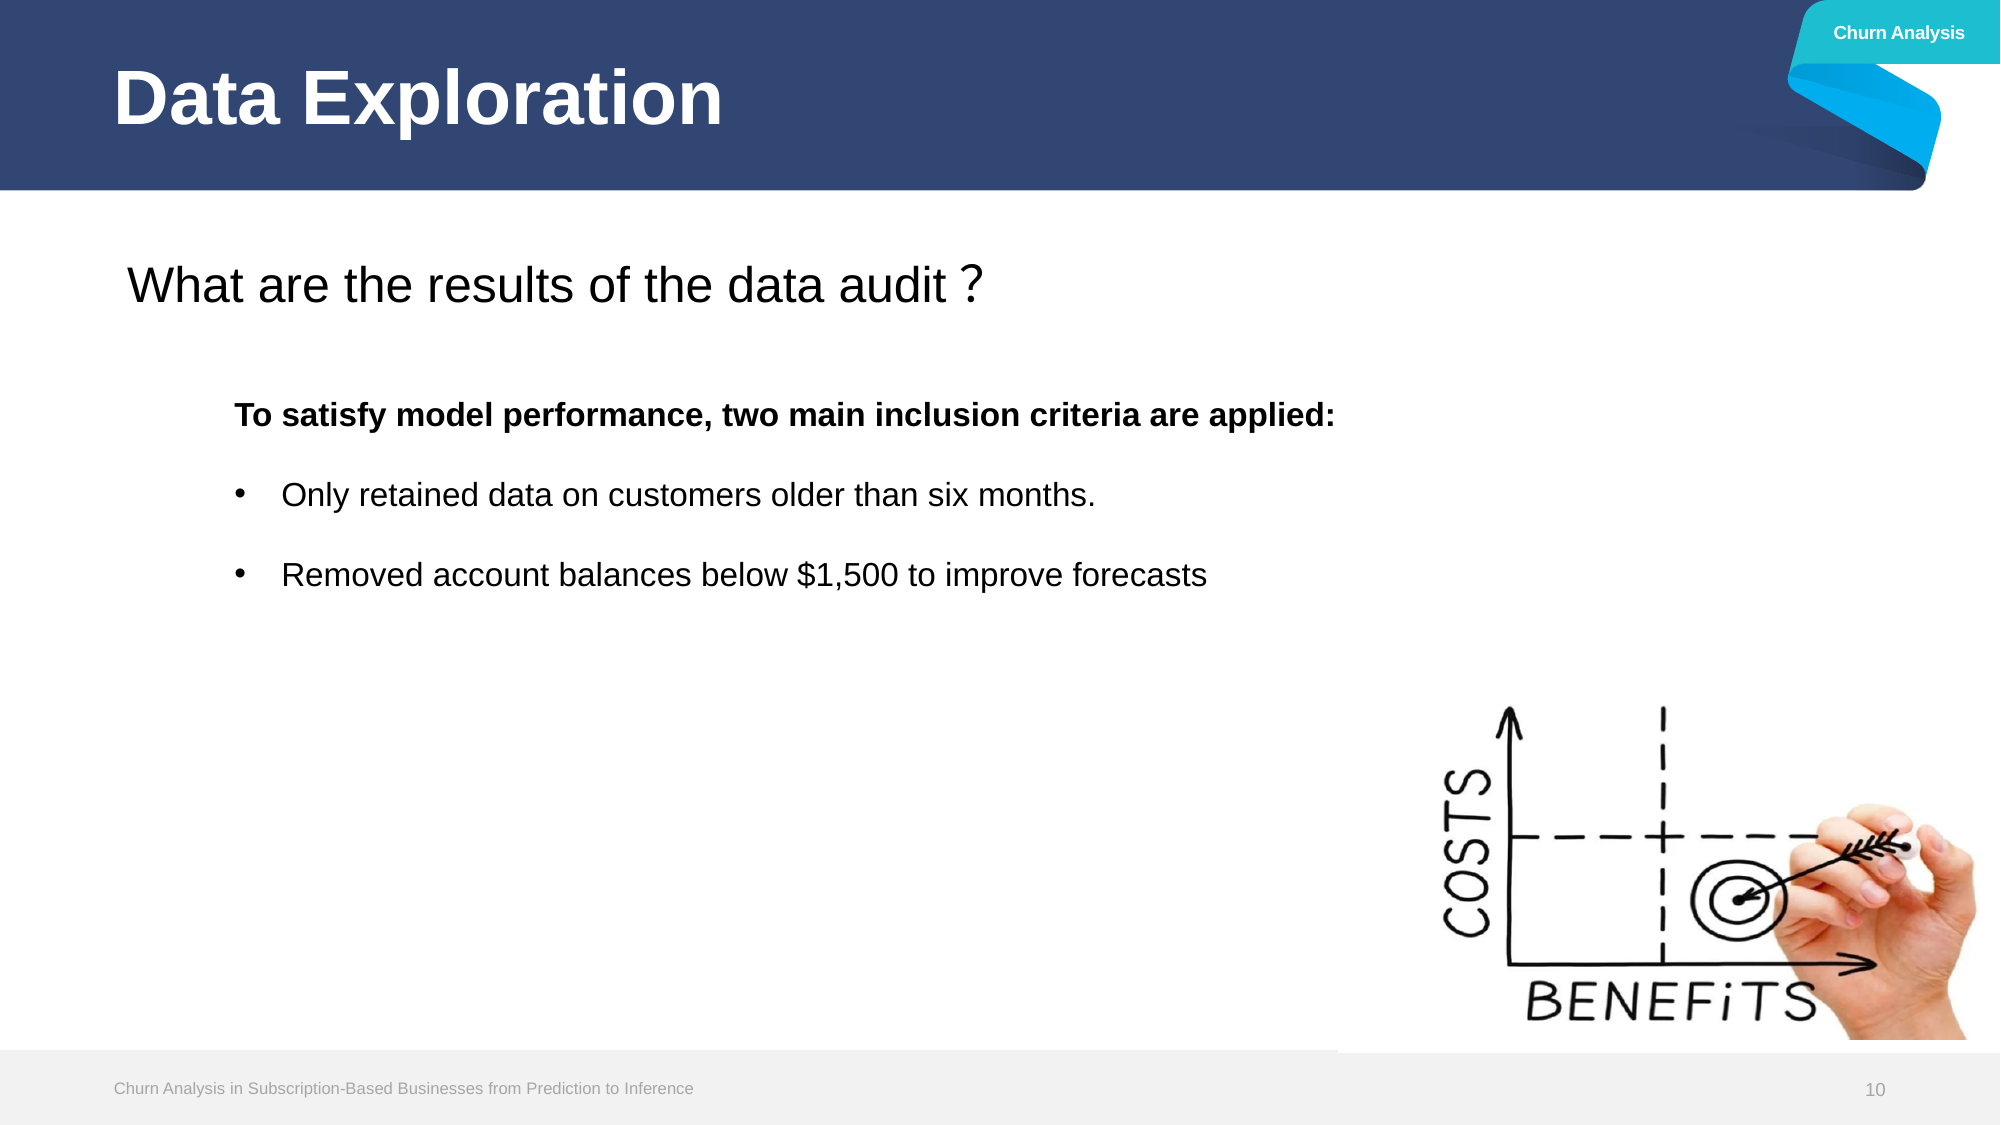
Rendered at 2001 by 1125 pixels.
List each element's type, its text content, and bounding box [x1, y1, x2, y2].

slide_number 10 [1791, 1069, 1886, 1109]
list Churn Analysis [1798, 0, 2000, 64]
picture [1338, 672, 2000, 1053]
text_box What are the results of the data audit？ [112, 245, 1025, 381]
footer Churn Analysis in Subscription-Based Businesses from Prediction to Inference [114, 1068, 899, 1108]
text_box To satisfy model performance, two main inclusion criteria are applied: Only retained data on customers older than six months. Removed account balances below $1,500 to improve forecasts [219, 346, 1792, 681]
title Data Exploration [114, 9, 1886, 190]
